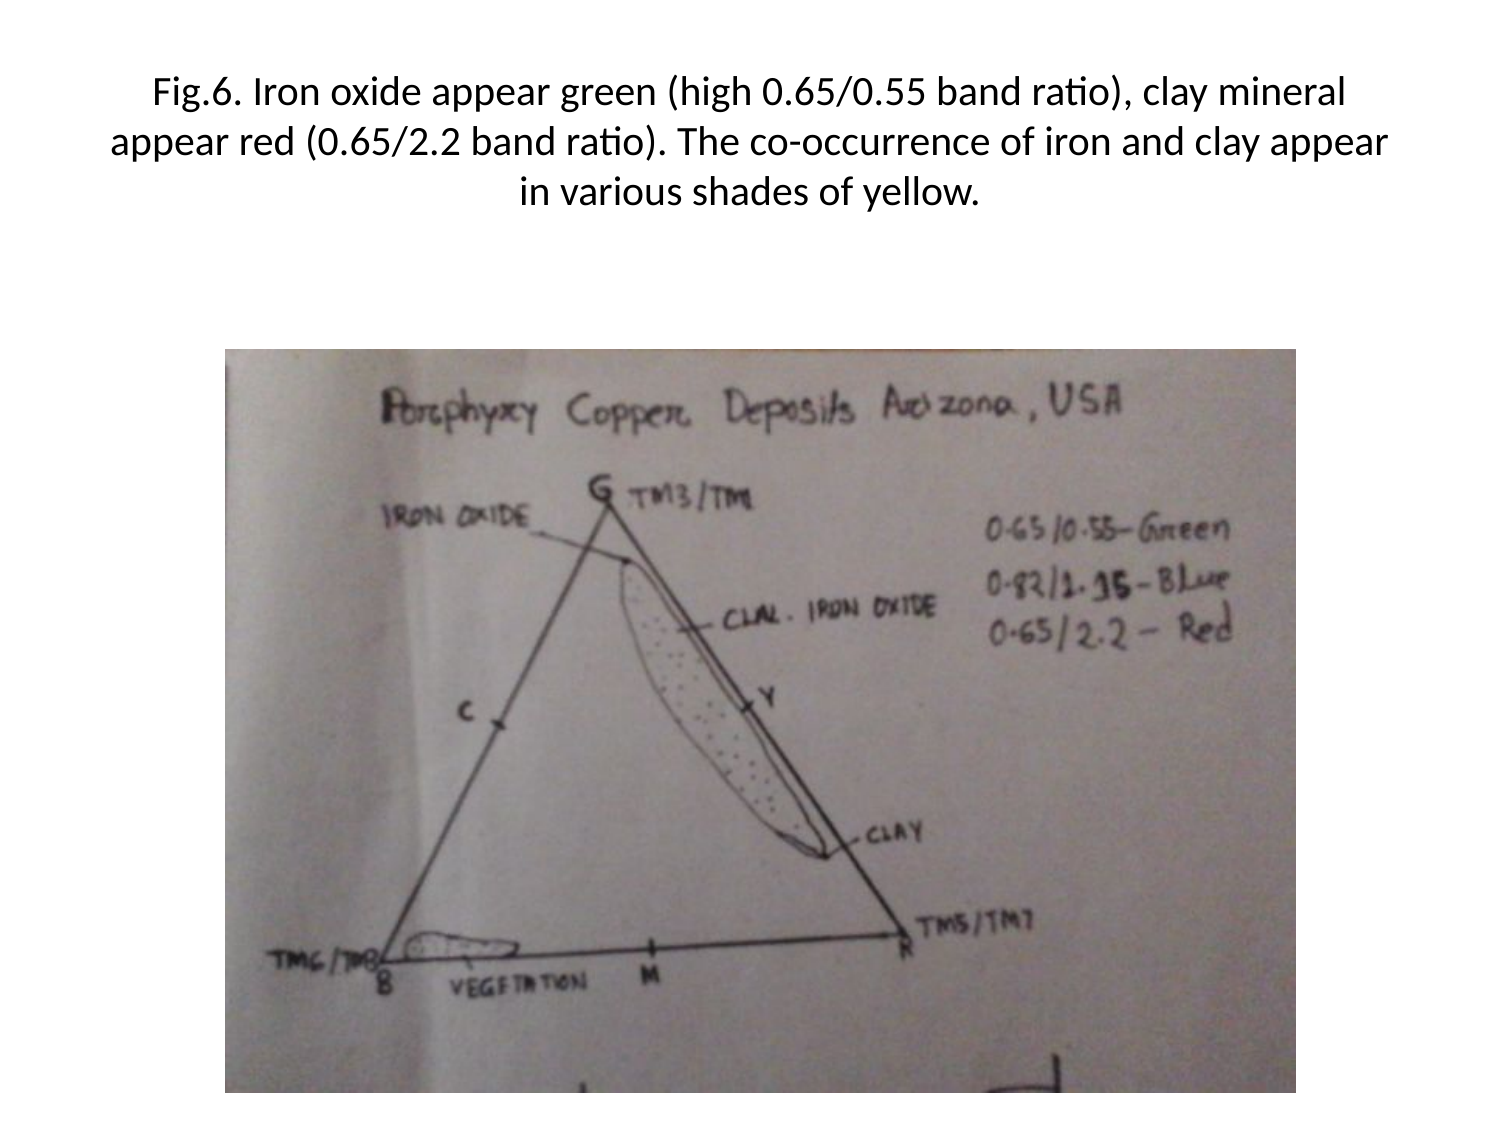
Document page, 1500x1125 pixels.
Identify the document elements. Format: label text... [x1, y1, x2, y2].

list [224, 349, 1297, 1093]
title Fig.6. Iron oxide appear green (high 0.65/0.55 band ratio), clay mineral appear red (0.65/2.2 band ratio). The co-occurrence of iron and clay appear in various shades of yellow. [75, 45, 1425, 233]
